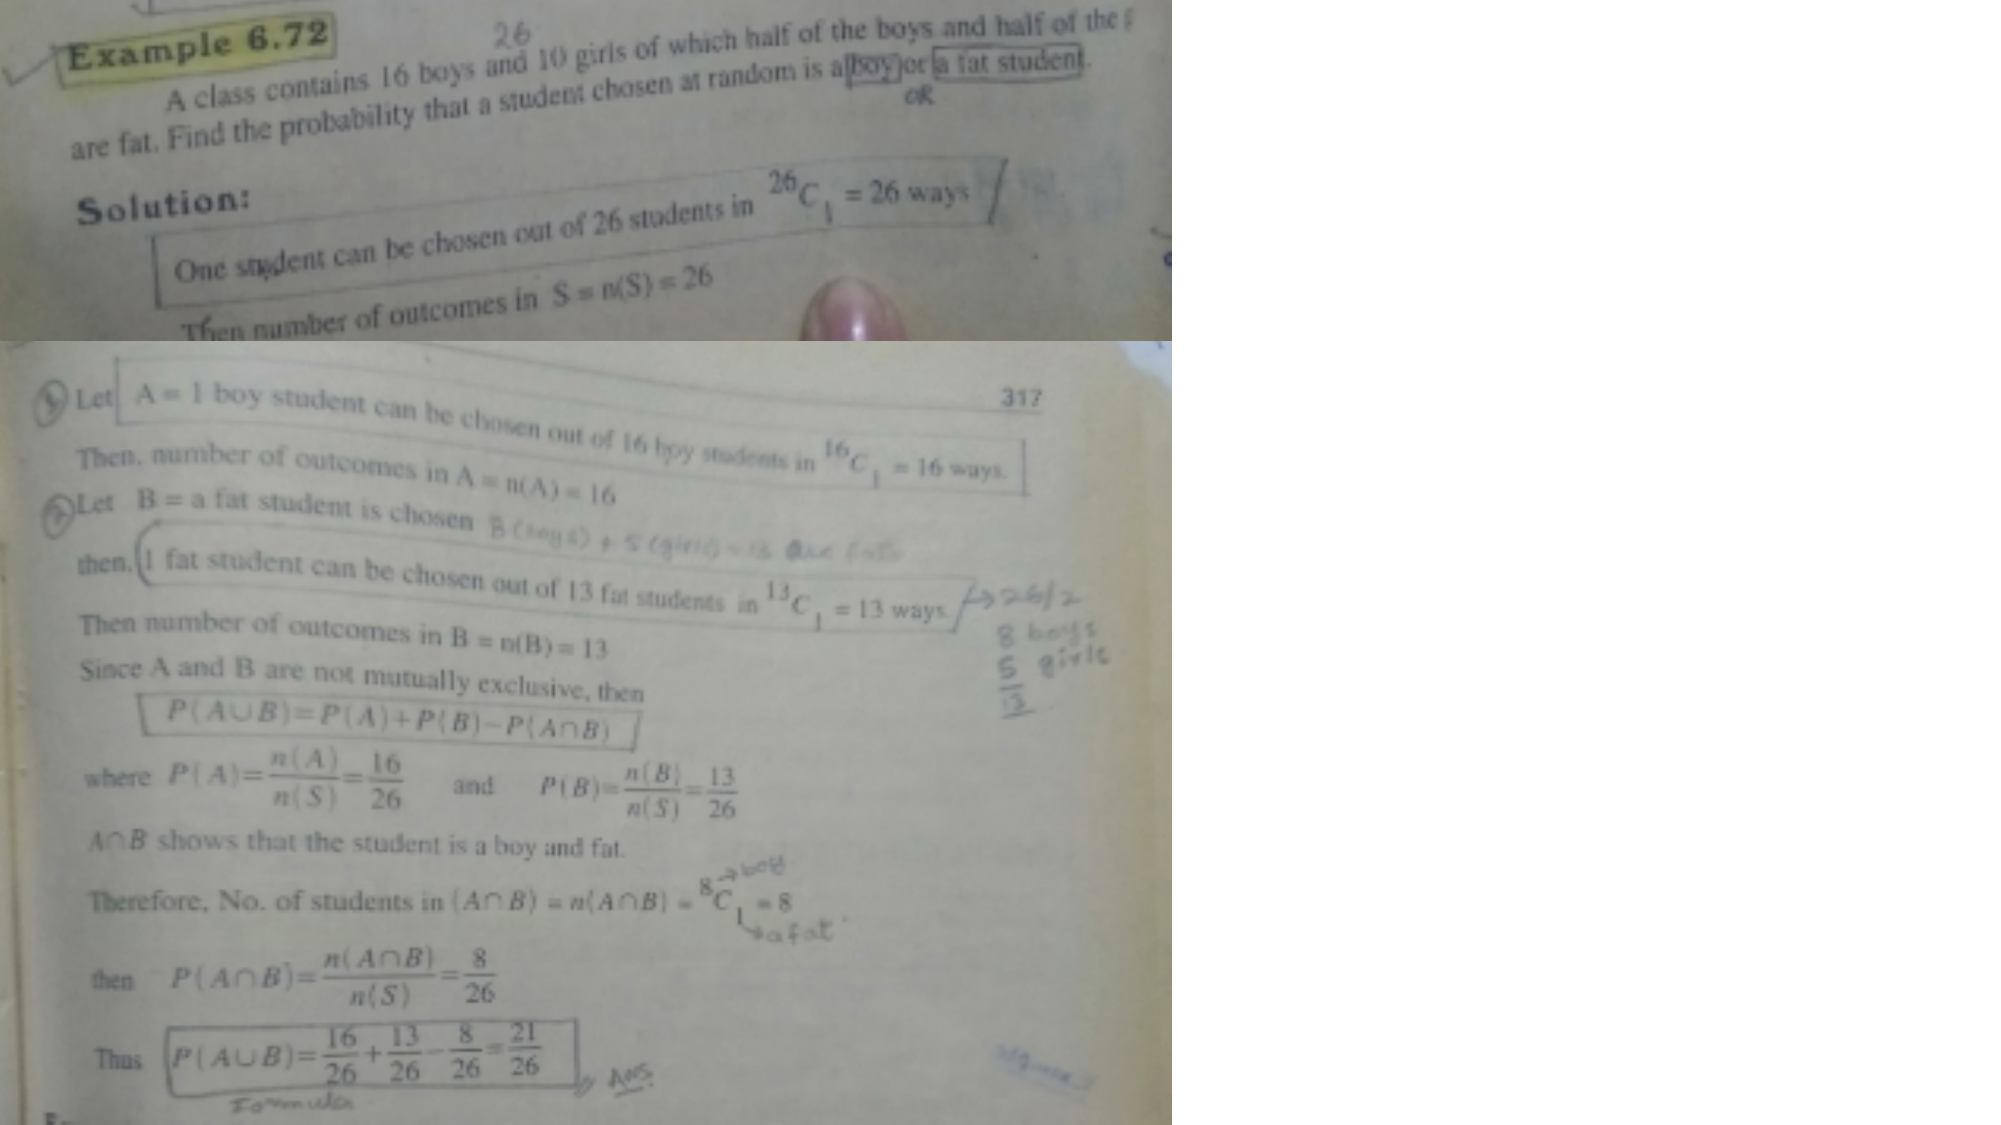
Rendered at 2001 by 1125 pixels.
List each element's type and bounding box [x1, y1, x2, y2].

picture [0, 0, 1172, 1125]
